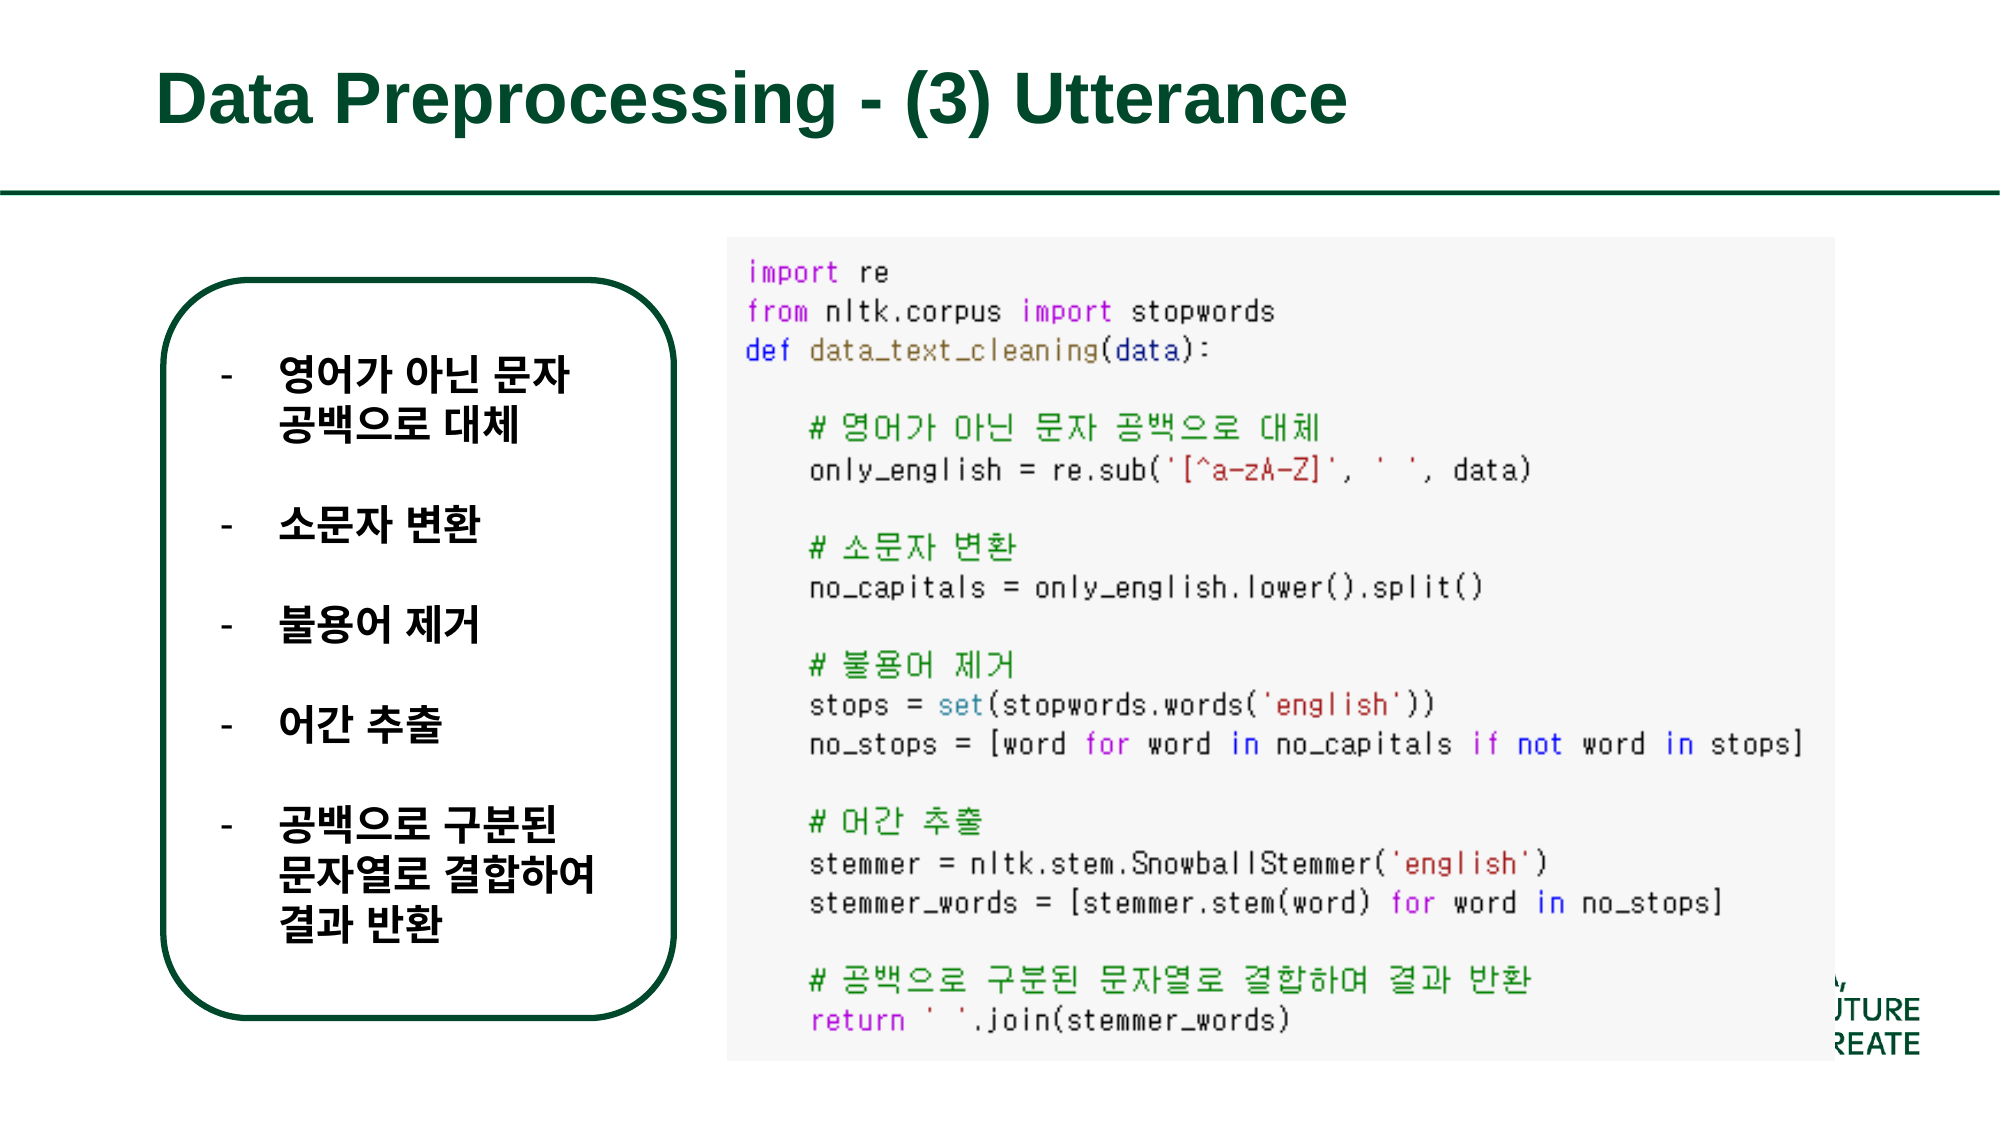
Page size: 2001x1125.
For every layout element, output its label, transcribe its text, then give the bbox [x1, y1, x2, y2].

title Data Preprocessing - (3) Utterance [140, 32, 1792, 167]
picture [0, 0, 2000, 1125]
text_box 영어가 아닌 문자 공백으로 대체 소문자 변환 불용어 제거 어간 추출 공백으로 구분된 문자열로 결합하여 결과 반환 [163, 279, 674, 1019]
